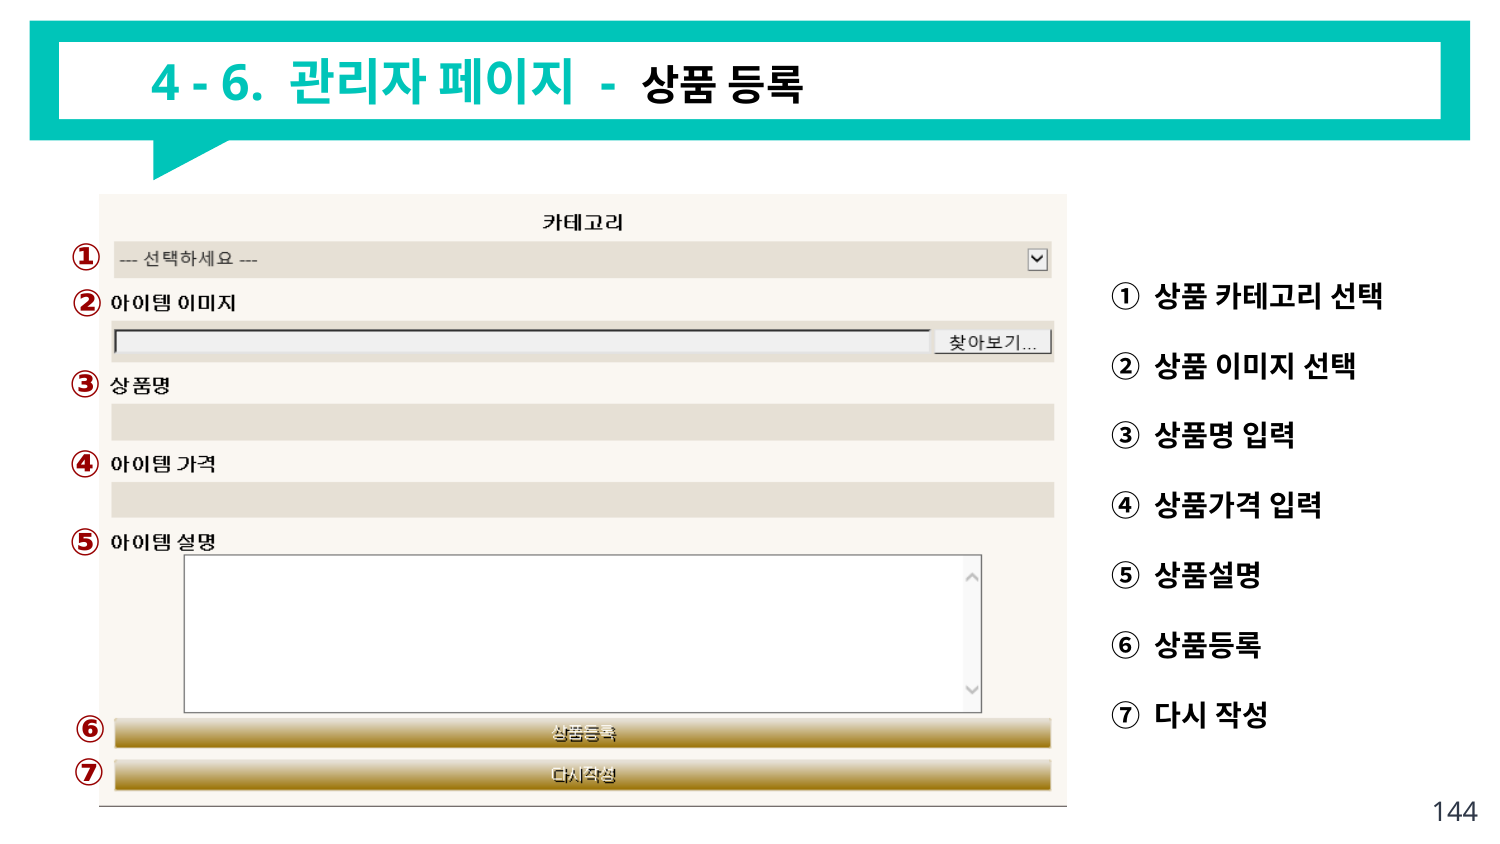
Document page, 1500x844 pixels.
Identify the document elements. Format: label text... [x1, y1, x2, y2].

title 4 - 6. 관리자 페이지 - 상품 등록 [136, 20, 1441, 141]
slide_number ‹#› [1410, 779, 1500, 844]
text_box ① 상품 카테고리 선택 ② 상품 이미지 선택 ③ 상품명 입력 ④ 상품가격 입력 ⑤ 상품설명 ⑥ 상품등록 ⑦ 다시 작성 [1096, 262, 1442, 794]
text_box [54, 194, 1067, 839]
